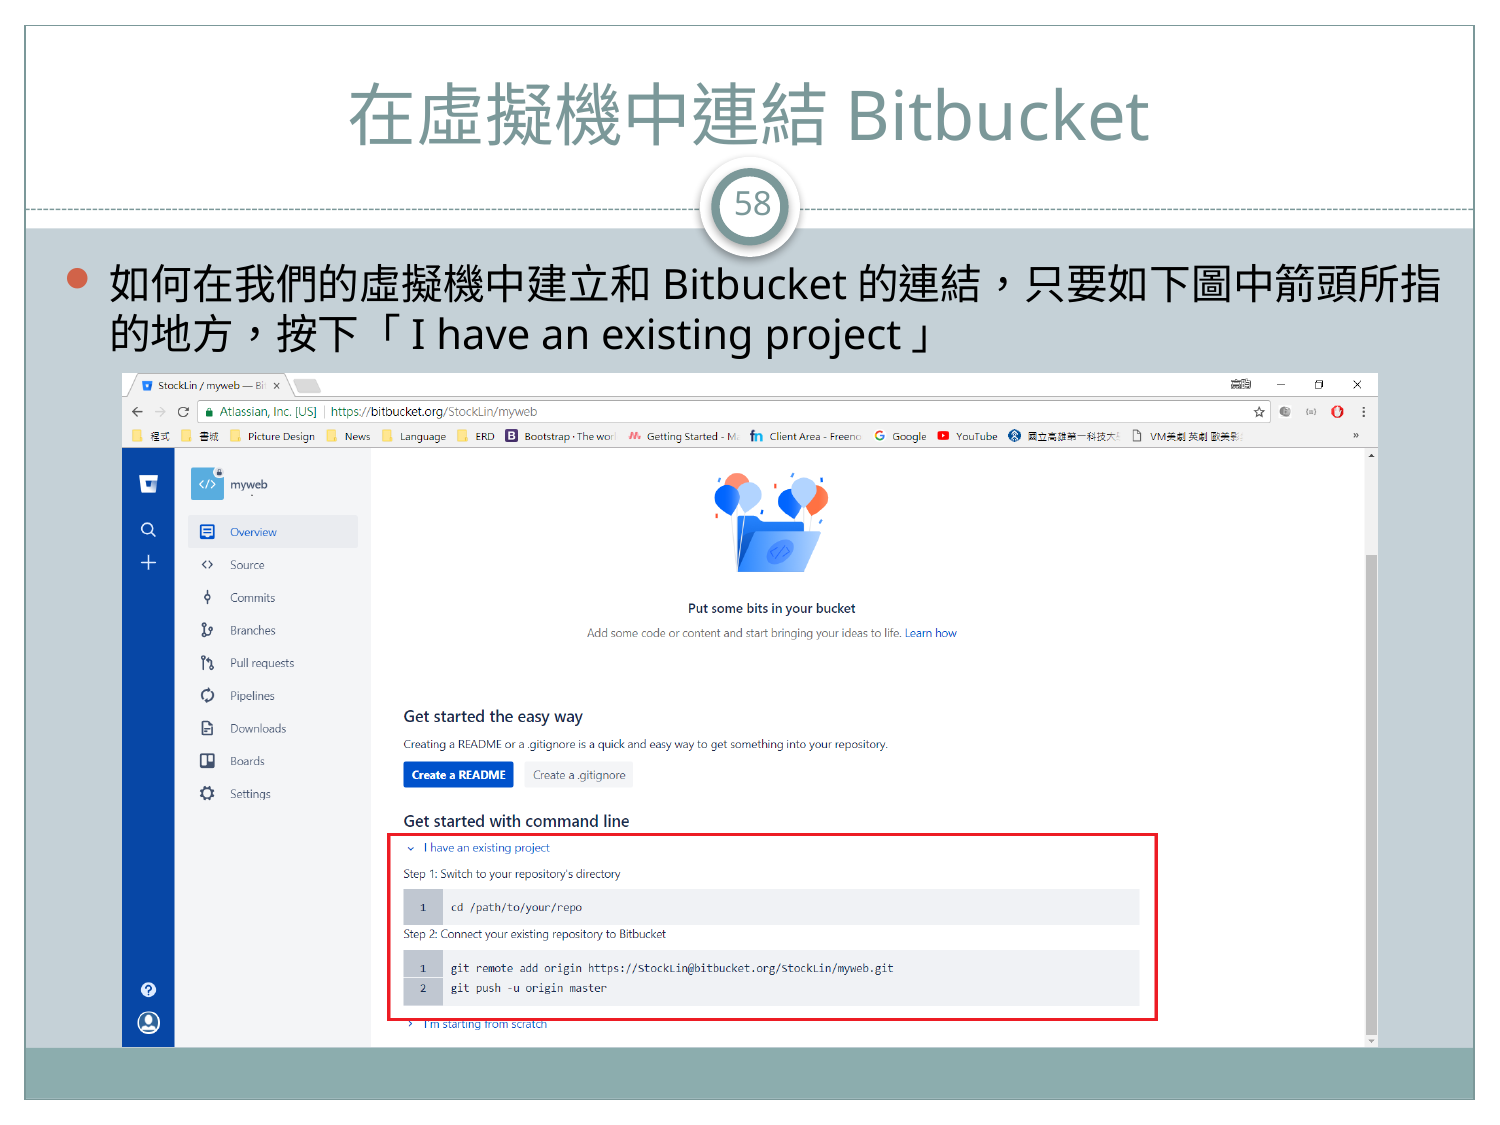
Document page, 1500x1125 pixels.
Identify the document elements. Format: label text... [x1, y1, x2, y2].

picture [122, 373, 1378, 1048]
title 在虛擬機中連結Bitbucket [49, 37, 1450, 162]
slide_number 58 [715, 168, 791, 241]
list 如何在我們的虛擬機中建立和Bitbucket的連結，只要如下圖中箭頭所指的地方，按下「I have an existing project」 [49, 250, 1471, 374]
